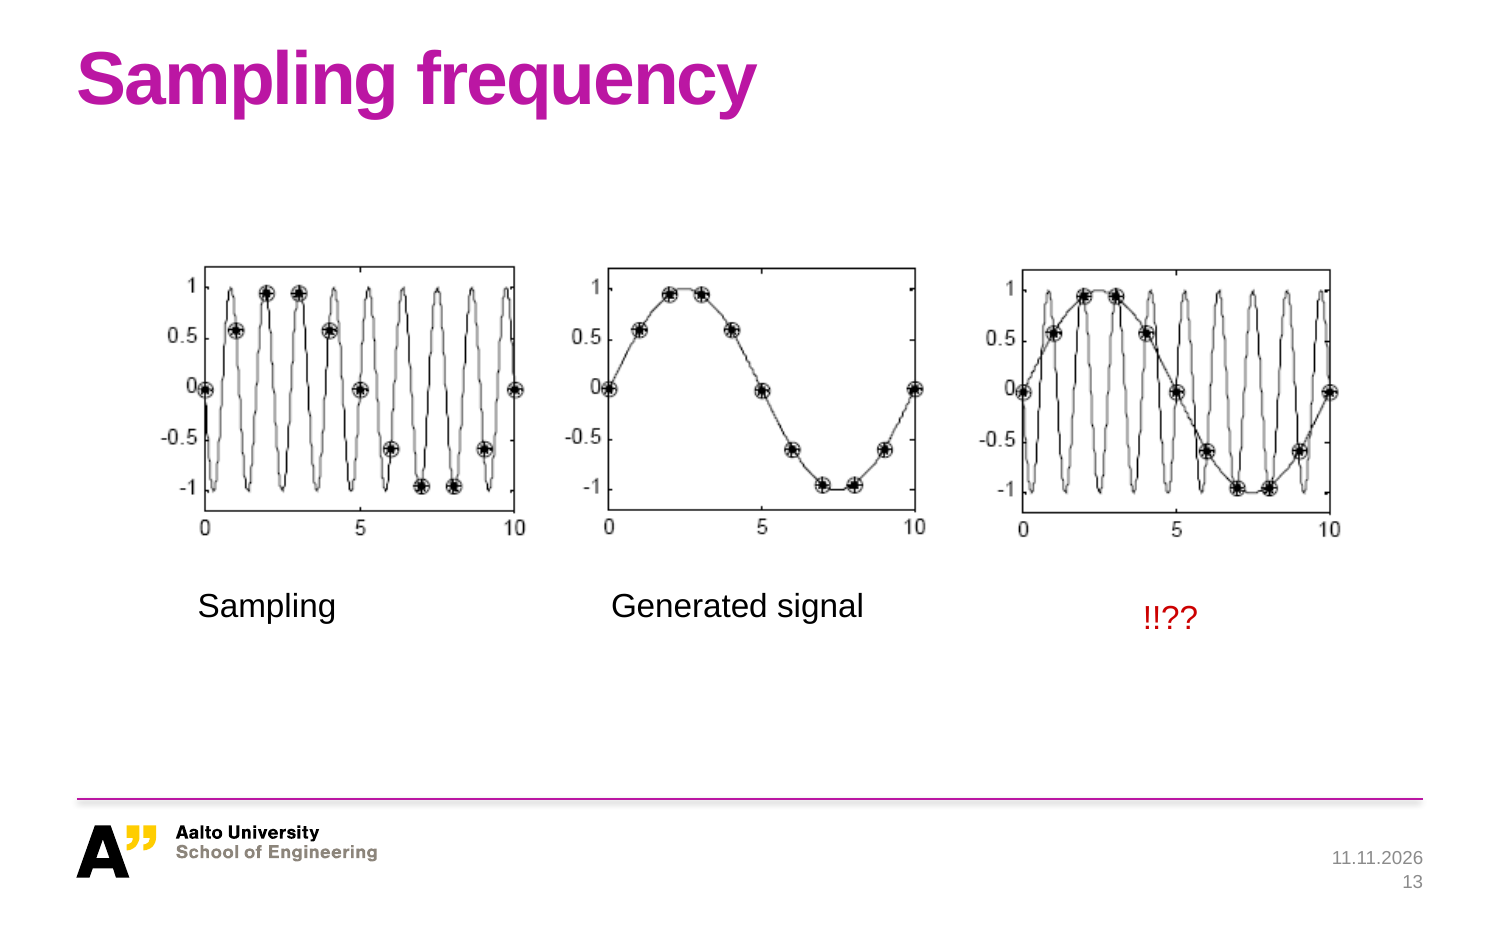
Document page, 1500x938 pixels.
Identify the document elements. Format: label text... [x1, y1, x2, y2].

slide_number 13 [829, 870, 1424, 893]
text_box Sampling [183, 576, 538, 632]
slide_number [829, 844, 1424, 870]
picture [159, 257, 544, 547]
text_box !!?? [1128, 588, 1235, 644]
picture [548, 257, 959, 564]
title Sampling frequency [76, 43, 1424, 207]
picture [974, 257, 1359, 562]
text_box Generated signal [596, 576, 951, 632]
